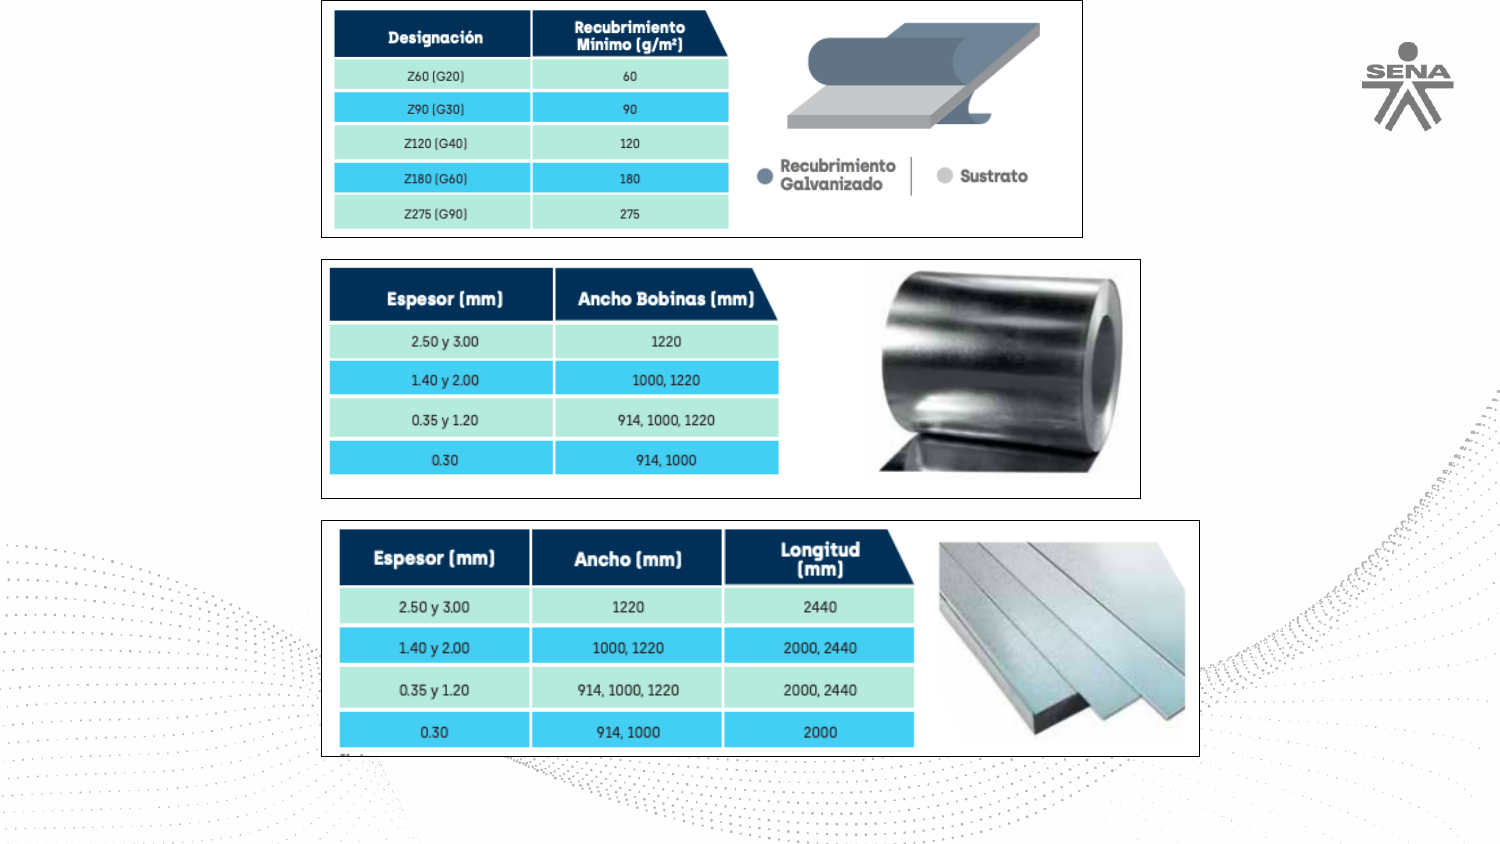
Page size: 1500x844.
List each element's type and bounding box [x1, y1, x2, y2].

picture [321, 520, 1201, 757]
picture [321, 258, 1141, 499]
picture [321, 0, 1083, 238]
